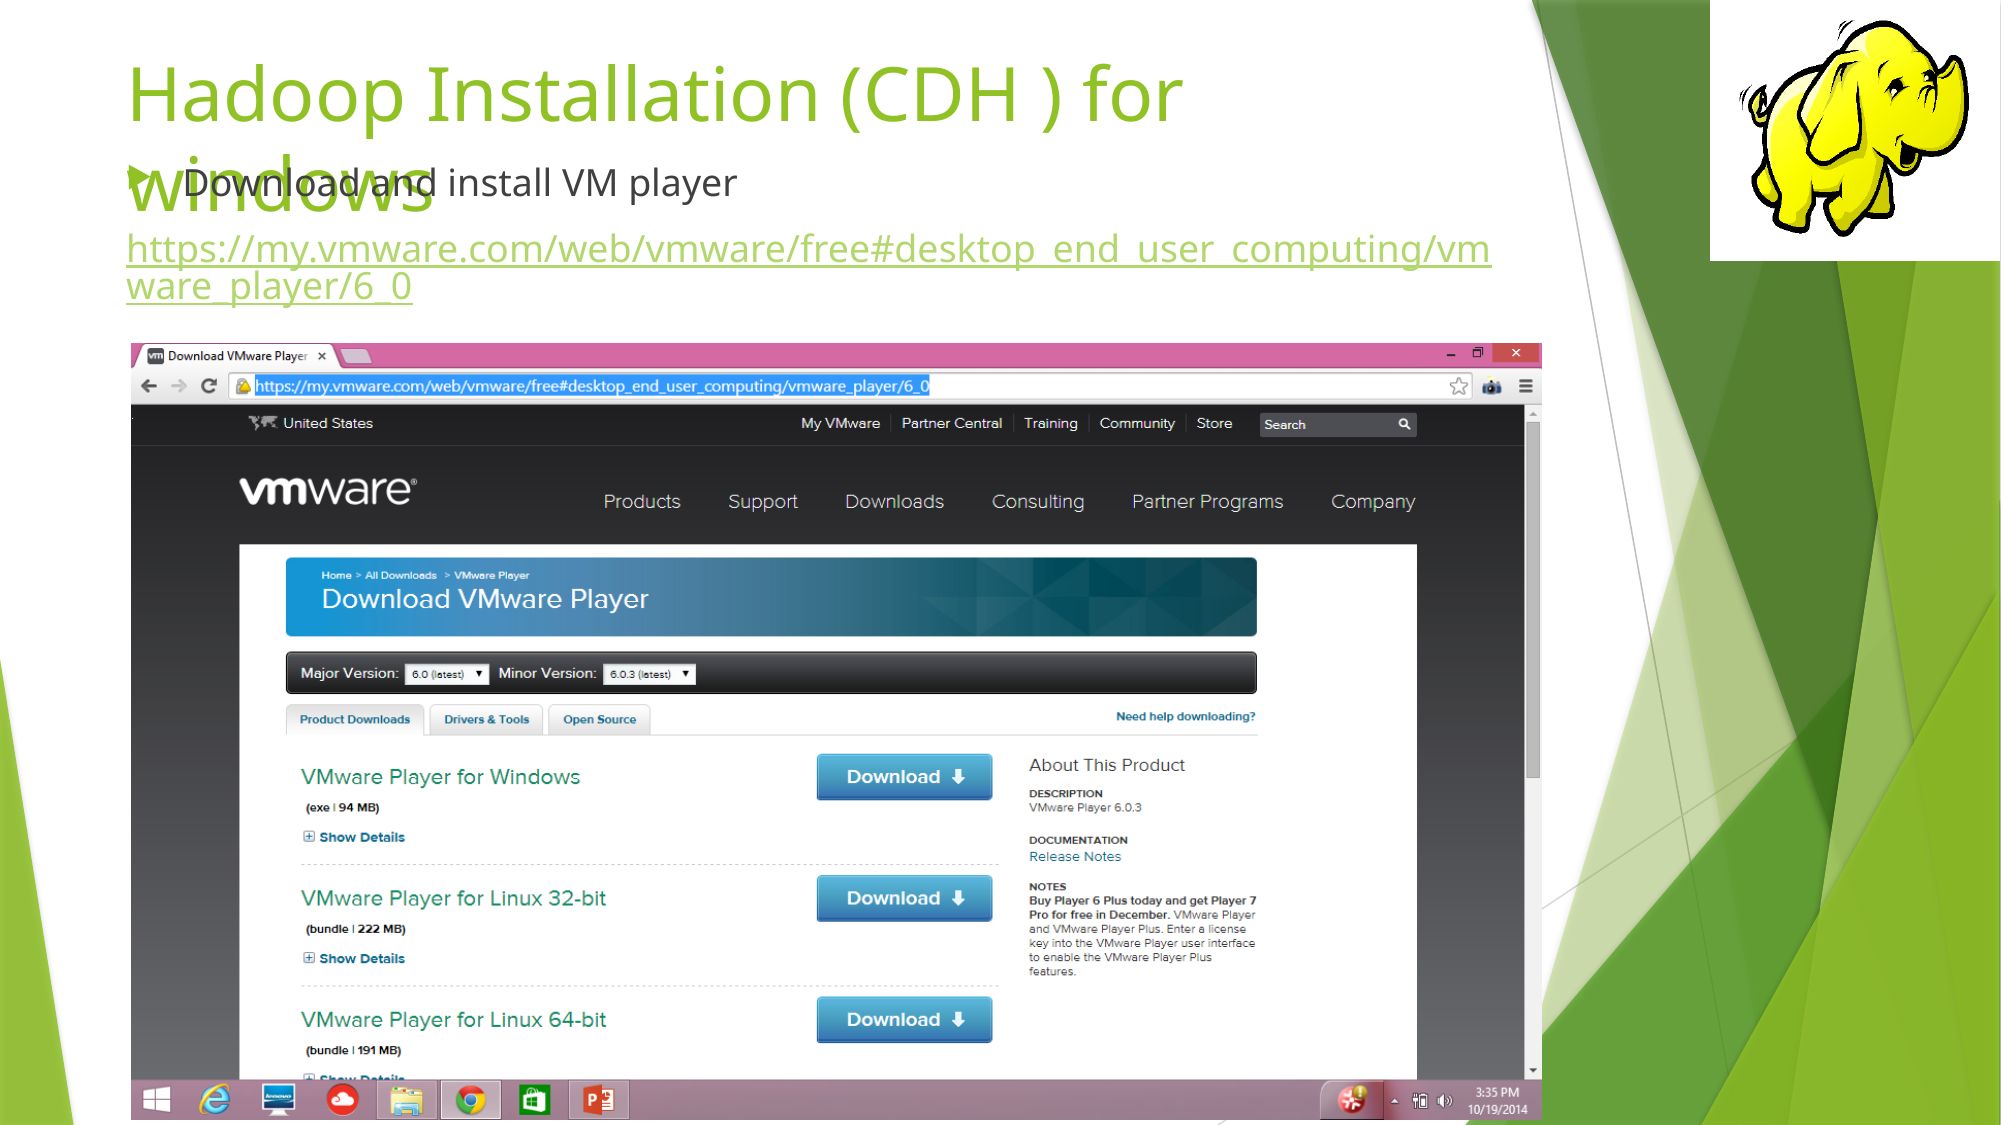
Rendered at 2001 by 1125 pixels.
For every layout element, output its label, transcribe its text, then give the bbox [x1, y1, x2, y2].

picture [130, 342, 1542, 1120]
picture [1710, 0, 2000, 261]
title Hadoop Installation (CDH ) for windows [111, 39, 1522, 151]
list Download and install VM player https://my.vmware.com/web/vmware/free#desktop_end_user_computing/vmware_player/6_0 [111, 151, 1522, 324]
